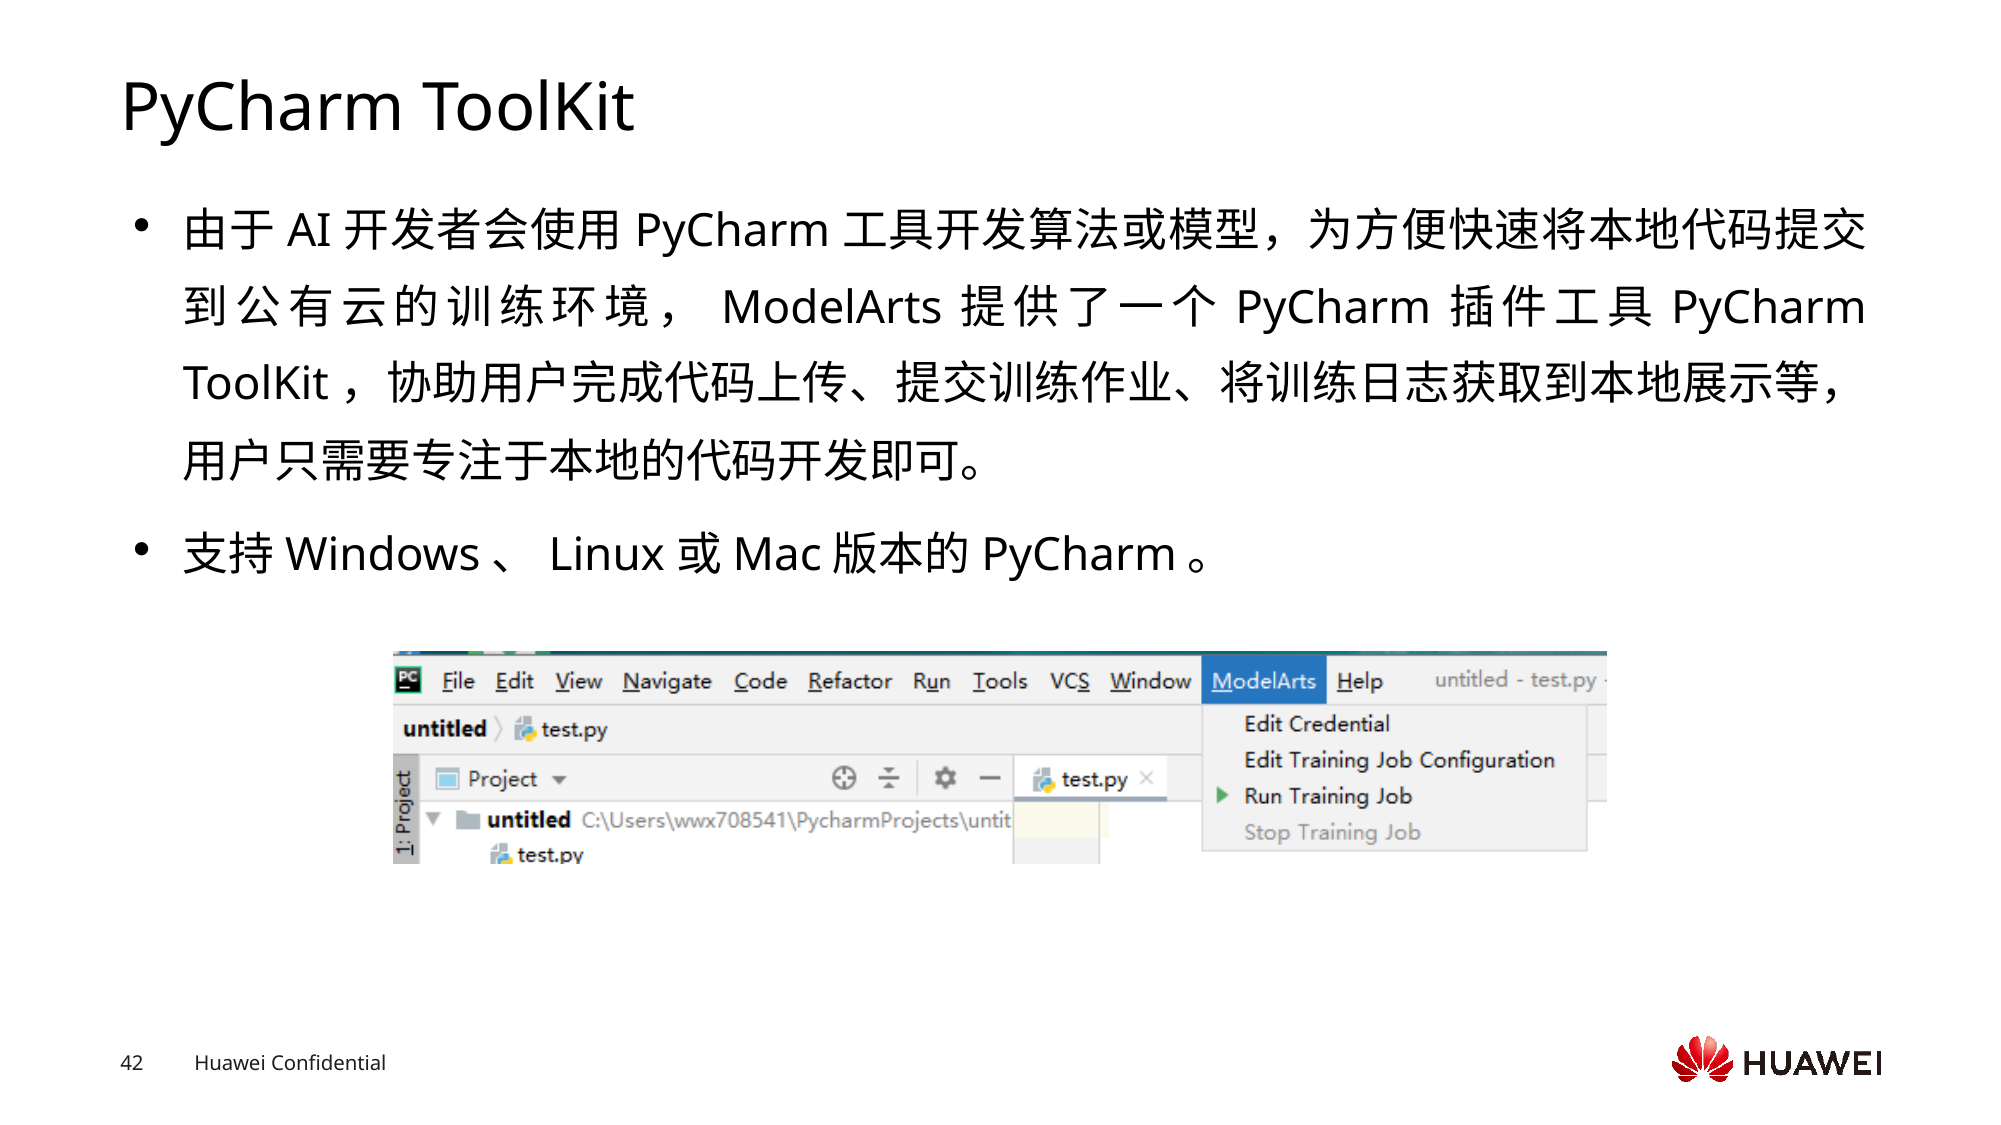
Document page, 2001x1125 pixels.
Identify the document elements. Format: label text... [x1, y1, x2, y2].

picture [393, 650, 1607, 864]
title PyCharm ToolKit [120, 73, 1880, 154]
picture [1672, 1036, 1881, 1082]
list 由于AI开发者会使用PyCharm工具开发算法或模型，为方便快速将本地代码提交到公有云的训练环境，ModelArts提供了一个PyCharm插件工具PyCharm ToolKit，协助用户完成代码上传、提交训练作业、将训练日志获取到本地展示等，用户只需要专注于本地的代码开发即可。 支持Windows、Linux或Mac版本的PyCharm。 [119, 171, 1881, 973]
